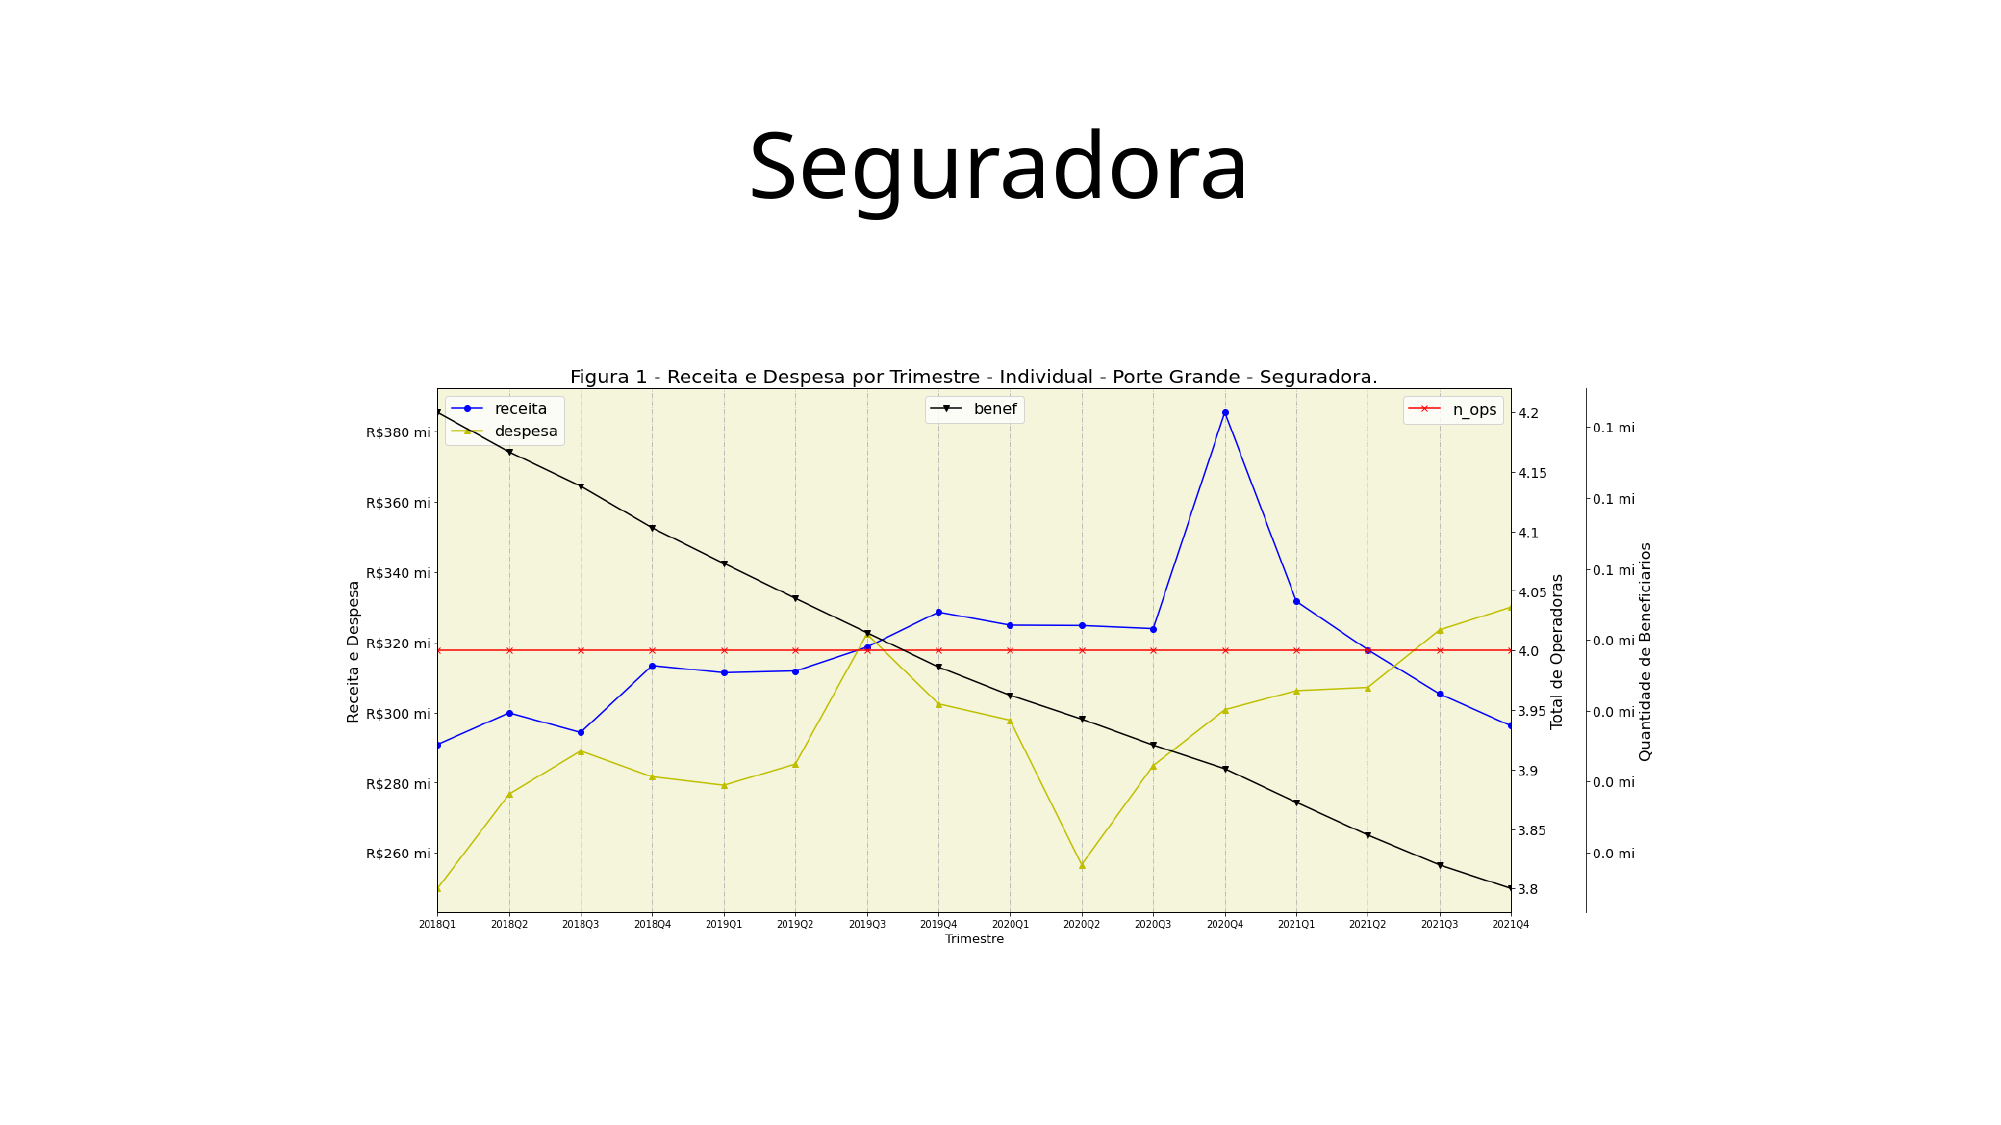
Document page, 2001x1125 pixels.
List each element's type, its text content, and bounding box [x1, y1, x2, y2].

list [277, 299, 1722, 1014]
title Seguradora [137, 59, 1863, 278]
